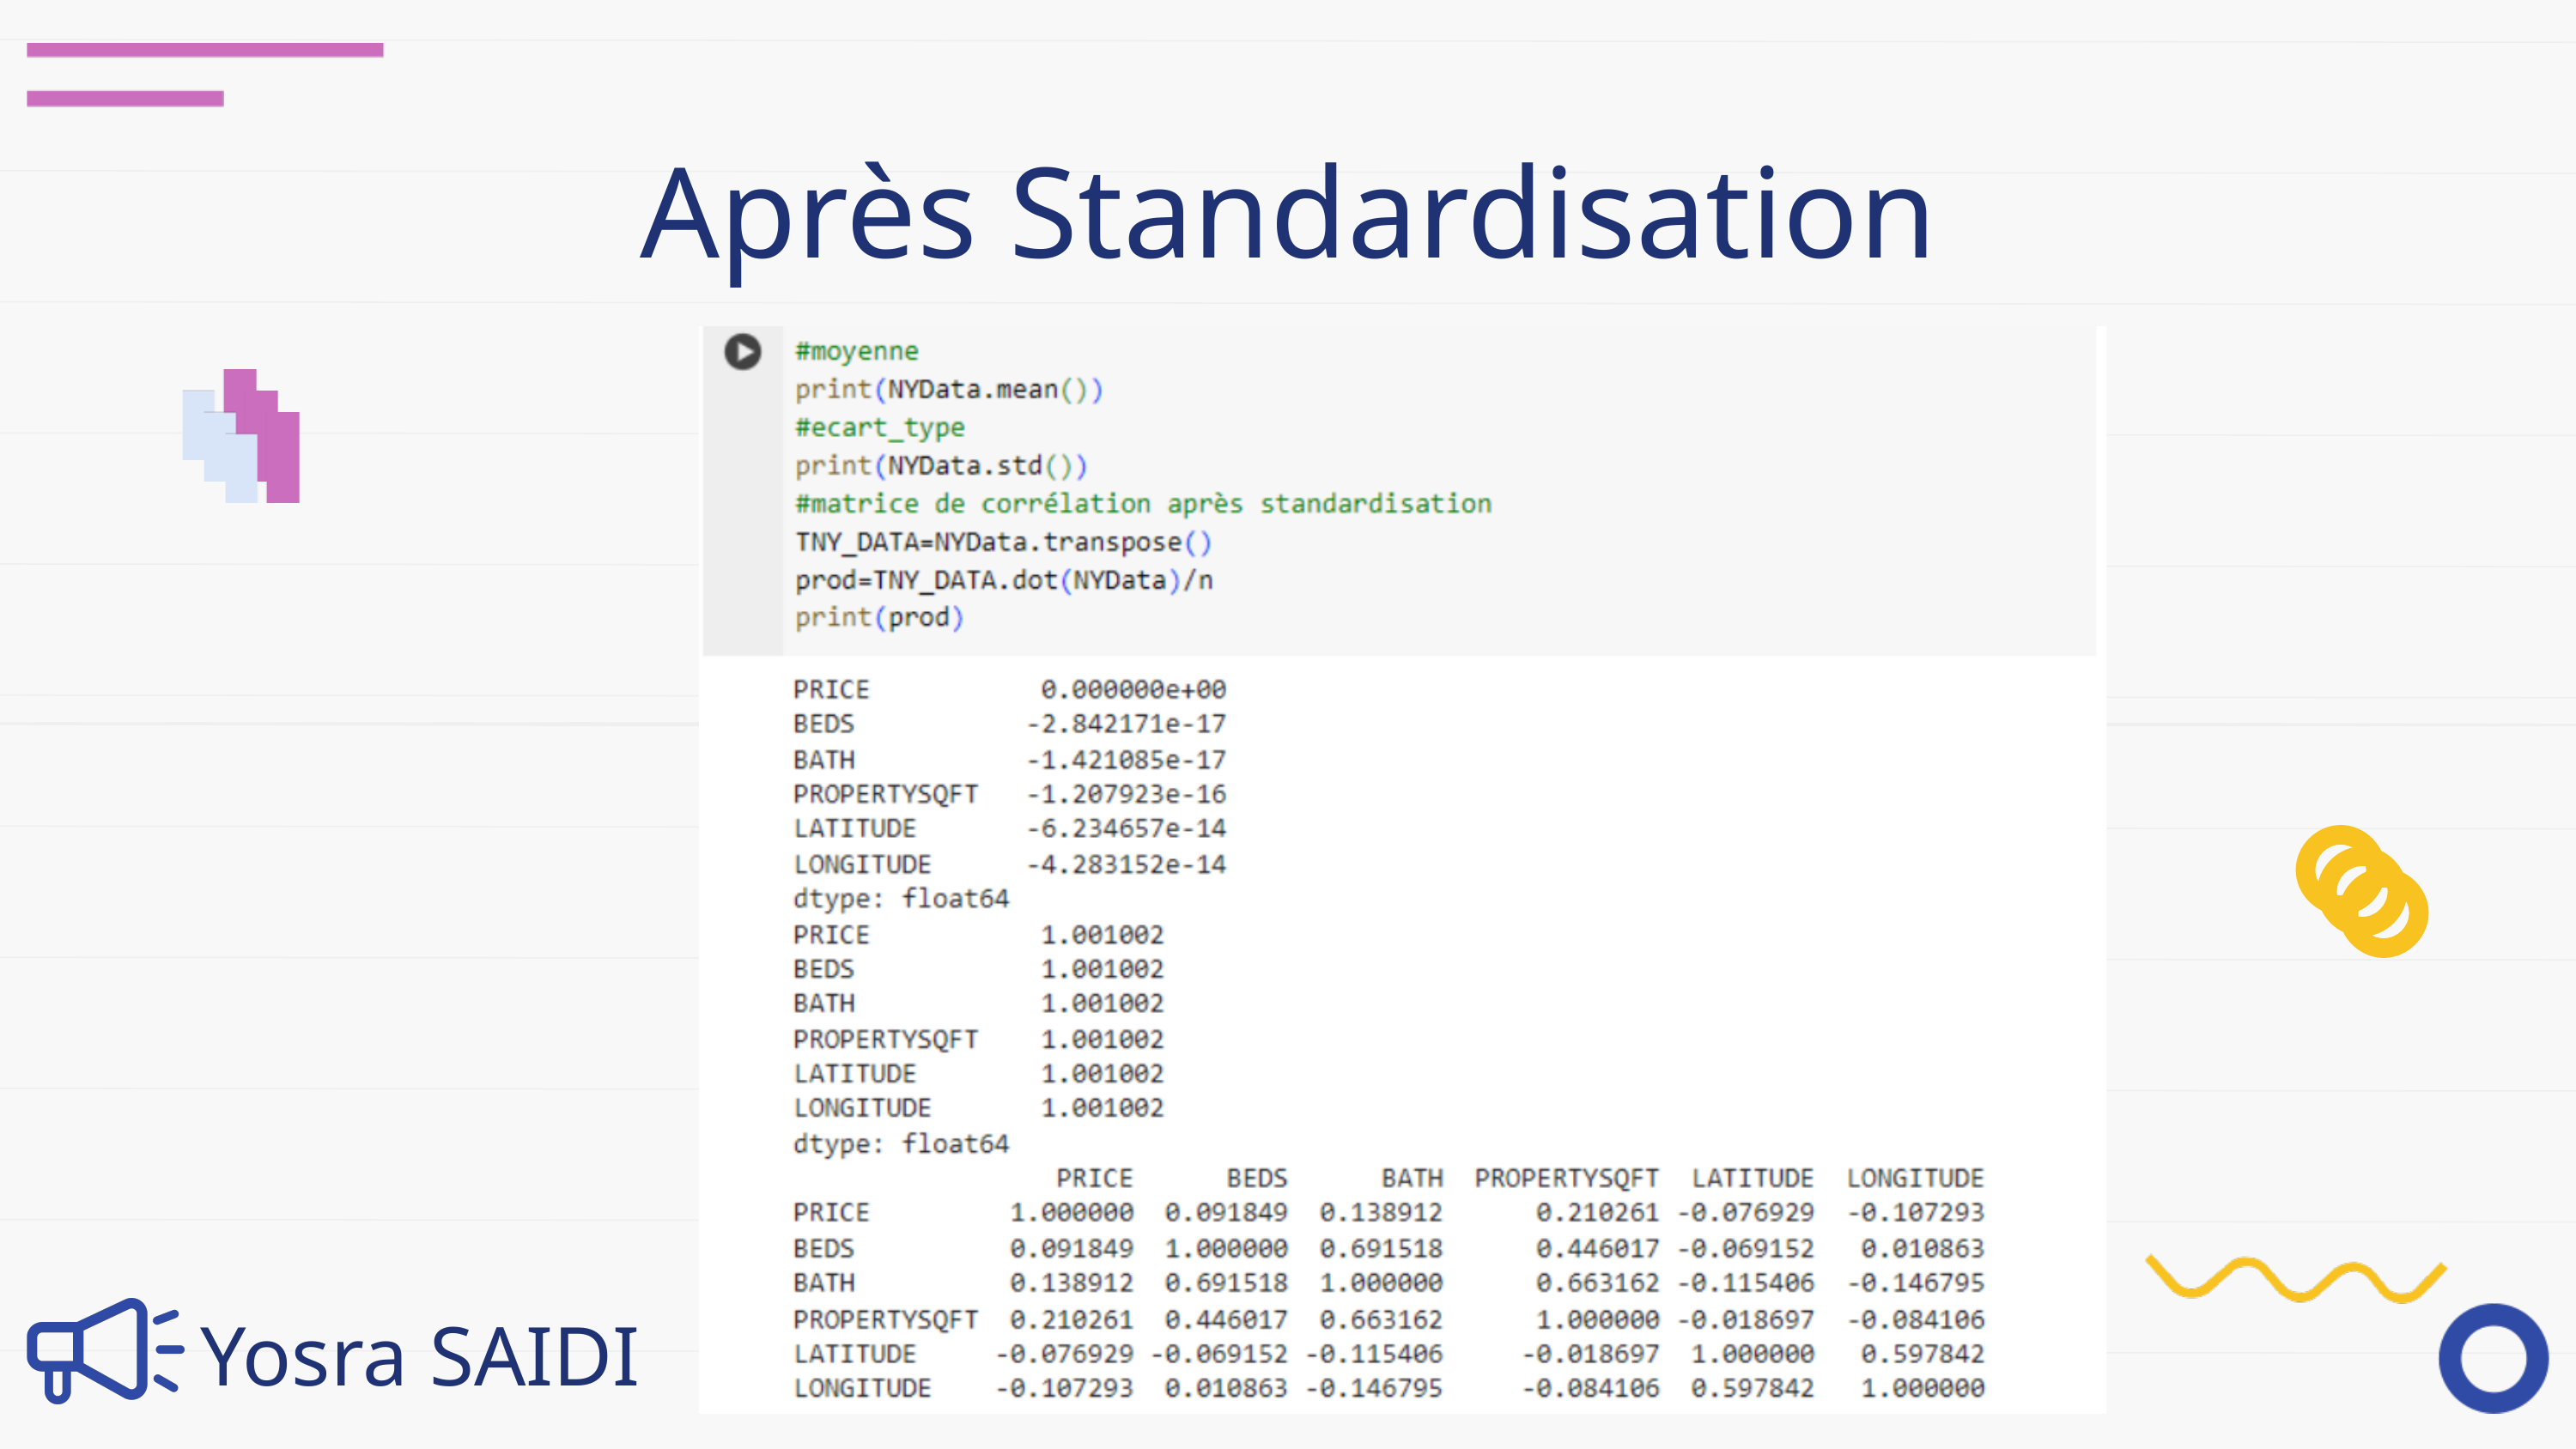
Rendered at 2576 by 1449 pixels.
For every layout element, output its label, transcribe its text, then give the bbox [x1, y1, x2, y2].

text_box [27, 1298, 185, 1404]
text_box Yosra SAIDI [185, 1288, 657, 1403]
text_box [204, 391, 278, 482]
text_box [182, 369, 257, 460]
text_box [699, 326, 2107, 1414]
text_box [2338, 867, 2429, 959]
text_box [2295, 824, 2386, 916]
text_box Après Standardisation [216, 132, 2362, 283]
text_box [225, 412, 300, 503]
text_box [2317, 846, 2408, 937]
text_box [27, 43, 2549, 1414]
